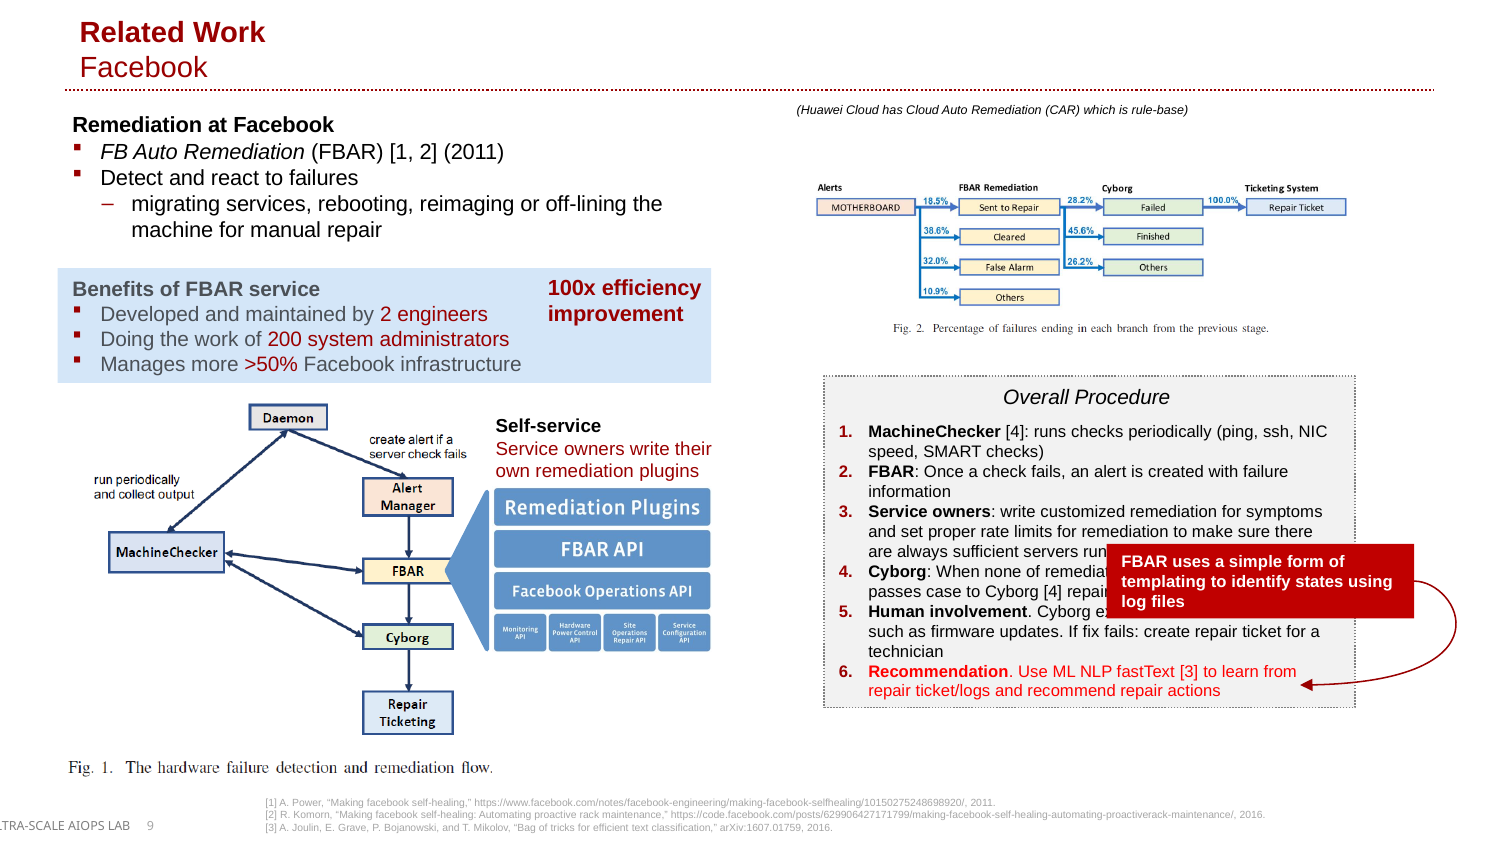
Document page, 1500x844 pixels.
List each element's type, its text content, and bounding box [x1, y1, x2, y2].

title Related Work Facebook [64, 0, 1439, 91]
text_box Overall Procedure MachineChecker [4]: runs checks periodically (ping, ssh, NIC speed, SMART checks) FBAR: Once a check fails, an alert is created with failure information Service owners: write customized remediation for symptoms and set proper rate limits for remediation to make sure there are always sufficient servers running to keep the service up Cyborg: When none of remediations can fix an issue, FBAR passes case to Cyborg [4] repair engine Human involvement. Cyborg executes low-level software fixes such as firmware updates. If fix fails: create repair ticket for a technician Recommendation. Use ML NLP fastText [3] to learn from repair ticket/logs and recommend repair actions [824, 375, 1356, 708]
text_box Benefits of FBAR service Developed and maintained by 2 engineers Doing the work of 200 system administrators Manages more >50% Facebook infrastructure [57, 268, 712, 383]
picture [64, 400, 712, 782]
text_box FBAR uses a simple form of templating to identify states using log files [1106, 543, 1415, 619]
text_box 100x efficiency improvement [533, 265, 717, 334]
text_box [1299, 581, 1415, 686]
text_box Remediation at Facebook FB Auto Remediation (FBAR) [1, 2] (2011) Detect and react to failures migrating services, rebooting, reimaging or off-lining the machine for manual repair [57, 103, 734, 250]
text_box [1] A. Power, “Making facebook self-healing,” https://www.facebook.com/notes/facebook-engineering/making-facebook-selfhealing/10150275248698920/, 2011. [2] R. Komorn, “Making facebook self-healing: Automating proactive rack maintenance,” https://code.facebook.com/posts/629906427171799/making-facebook-self-healing-automating-proactiverack-maintenance/, 2016. [3] A. Joulin, E. Grave, P. Bojanowski, and T. Mikolov, “Bag of tricks for efficient text classification,” arXiv:1607.01759, 2016. [250, 788, 1491, 841]
picture [814, 175, 1351, 344]
text_box (Huawei Cloud has Cloud Auto Remediation (CAR) which is rule-base) [781, 94, 1204, 124]
text_box Self-service Service owners write their own remediation plugins [496, 406, 734, 489]
